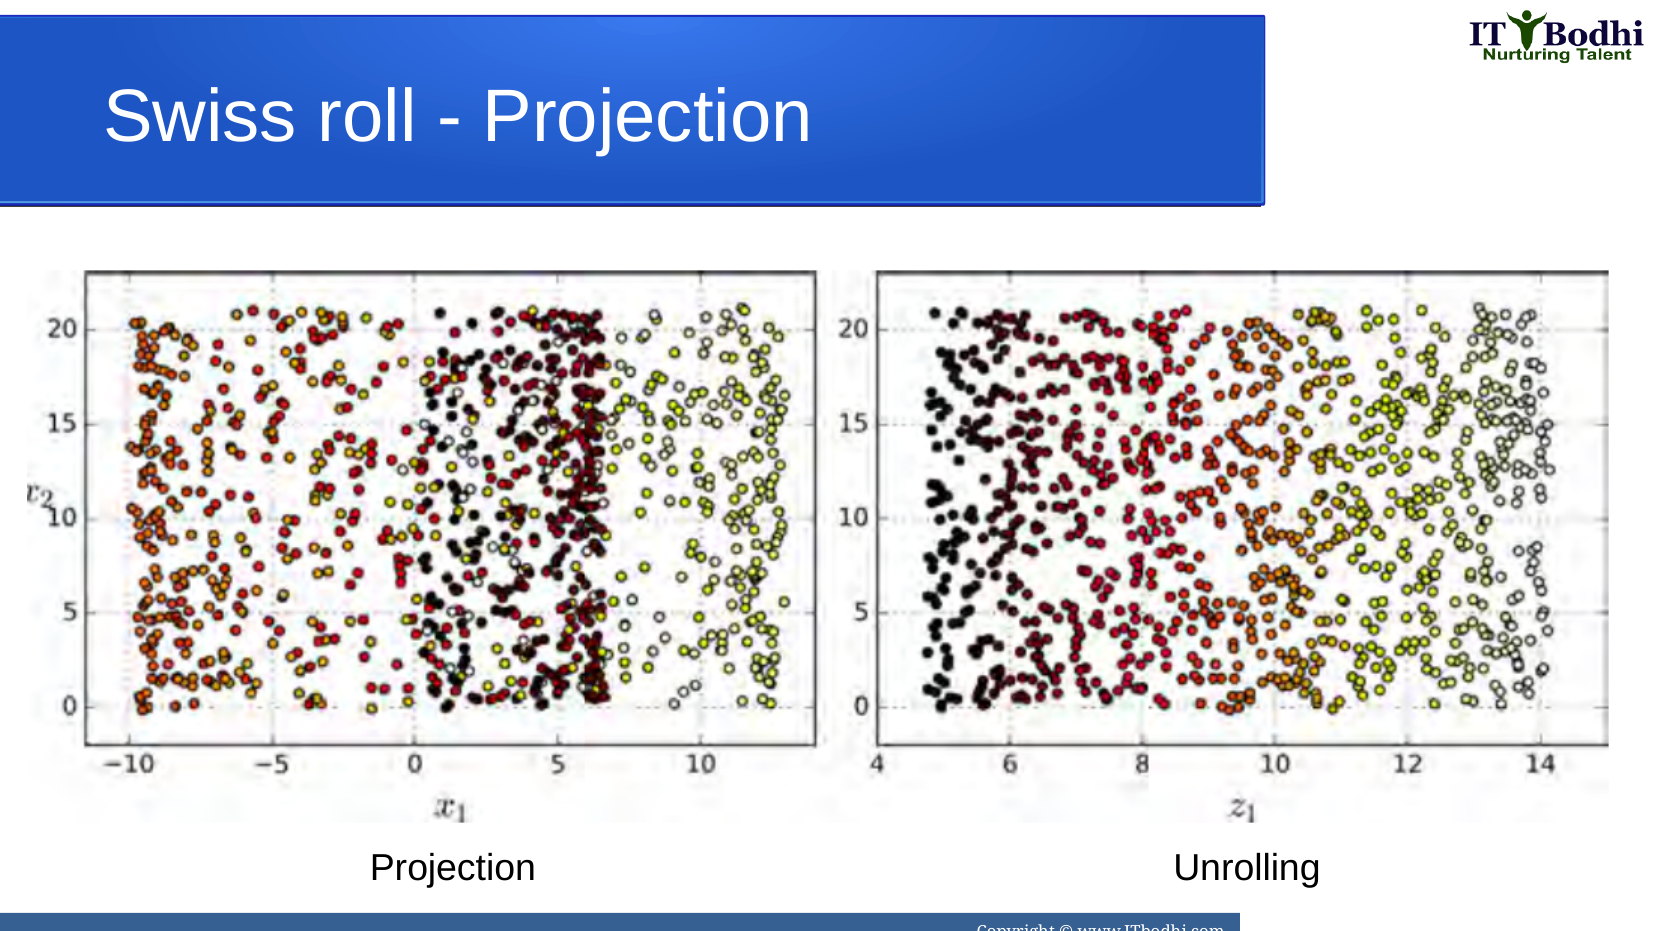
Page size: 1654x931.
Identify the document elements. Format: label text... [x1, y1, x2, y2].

picture [0, 13, 1269, 211]
text_box Projection [369, 843, 645, 900]
text_box Swiss roll - Projection [82, 35, 1234, 189]
picture [27, 256, 1630, 832]
text_box Unrolling [1173, 843, 1448, 900]
text_box Copyright © www.ITbodhi.com [0, 912, 1240, 931]
picture [1464, 6, 1649, 69]
